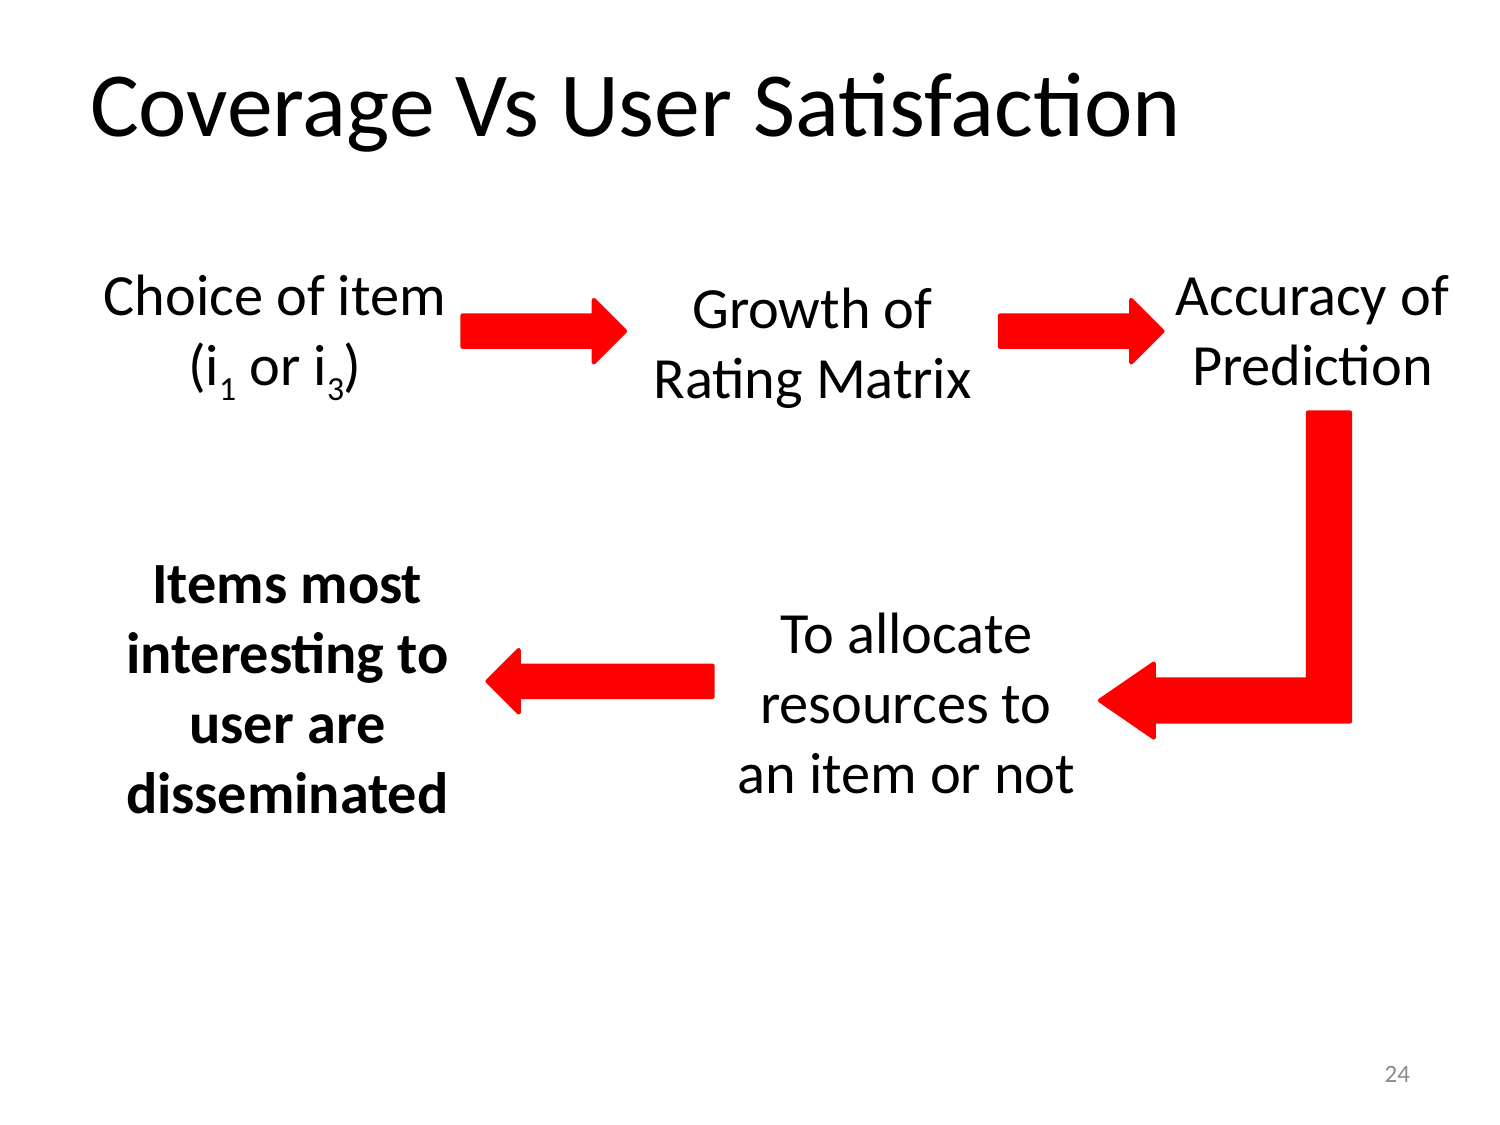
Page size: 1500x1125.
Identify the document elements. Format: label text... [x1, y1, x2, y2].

slide_number 24 [1074, 1042, 1425, 1103]
title Coverage Vs User Satisfaction [75, 24, 1425, 175]
text_box Accuracy of Prediction [1351, 249, 1475, 405]
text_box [87, 249, 1351, 836]
